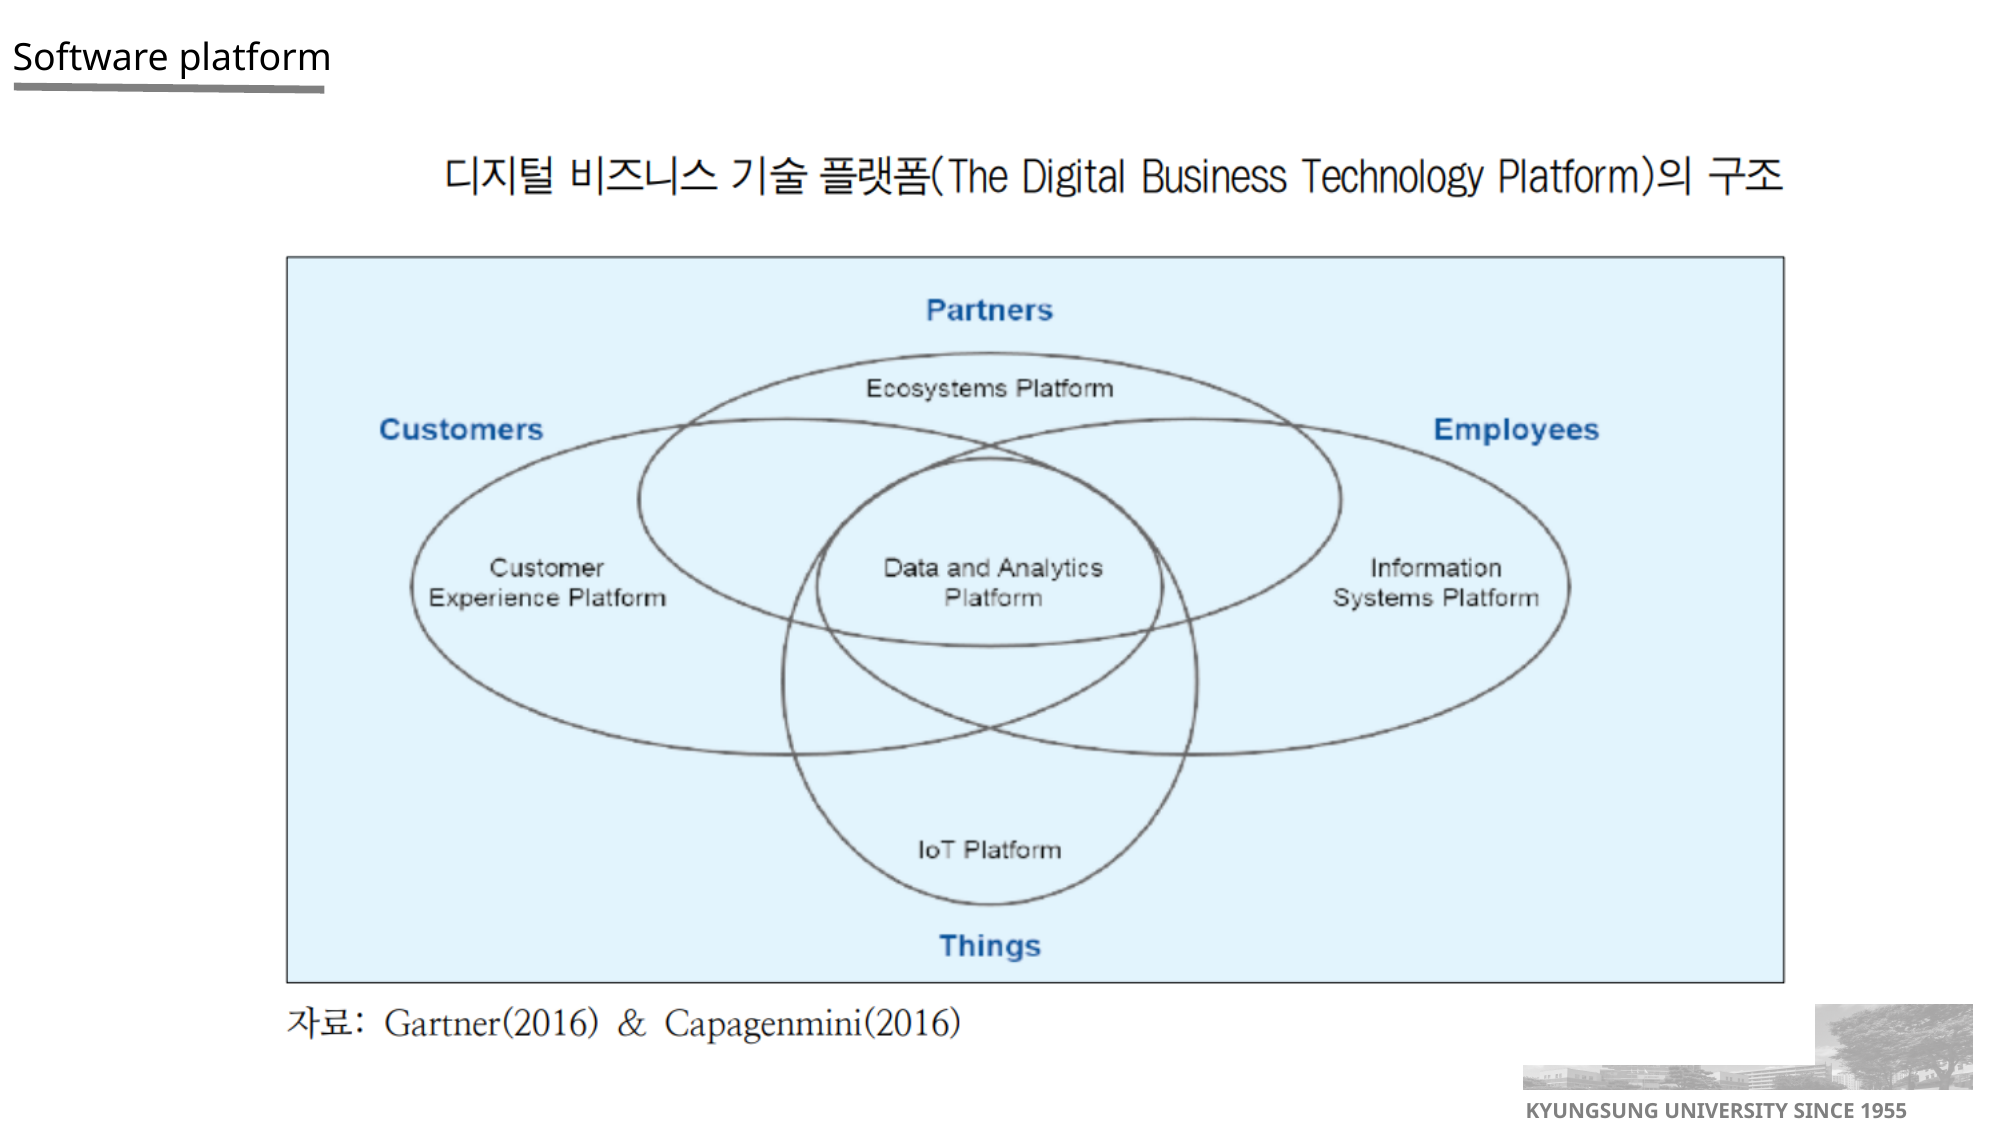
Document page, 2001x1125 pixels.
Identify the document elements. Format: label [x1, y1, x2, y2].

text_box [260, 140, 1815, 1065]
